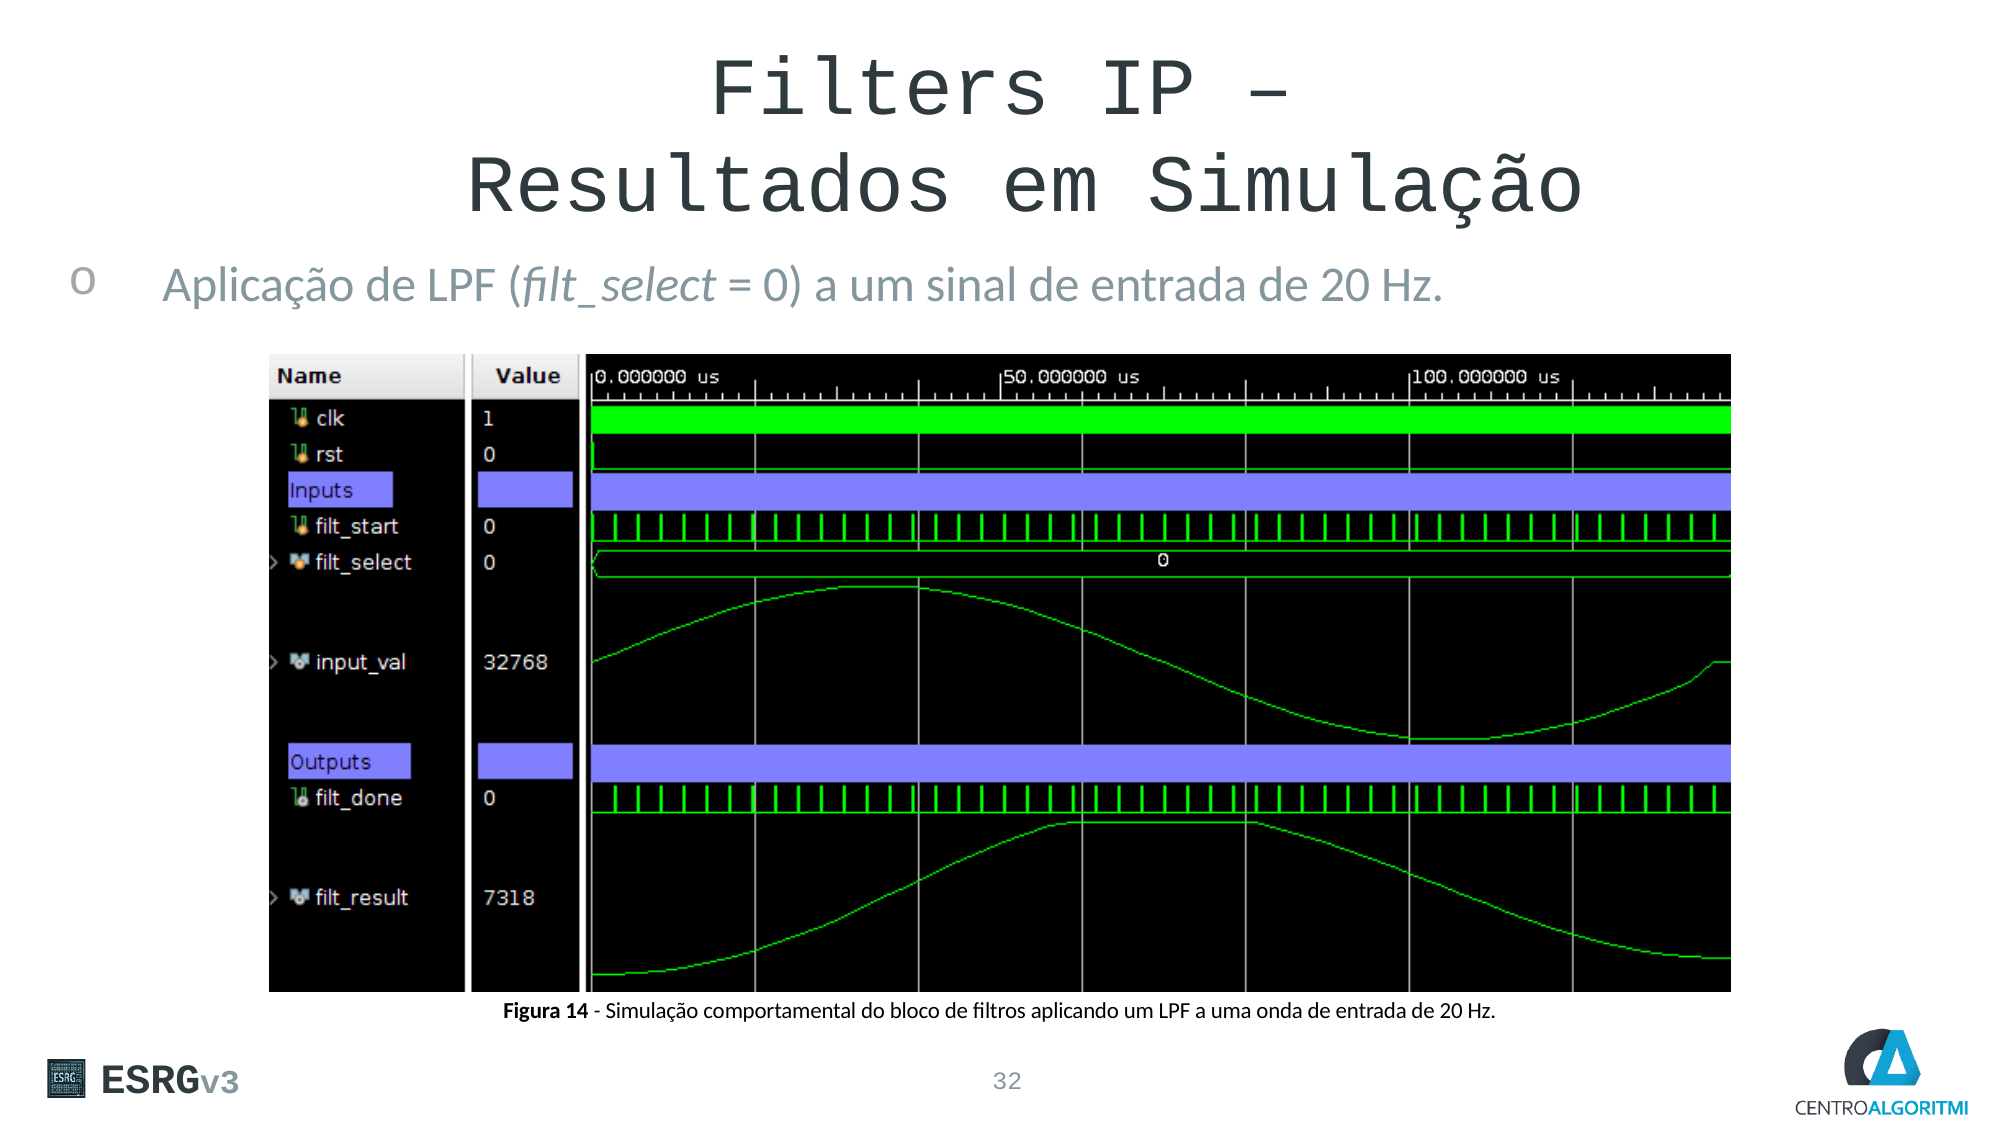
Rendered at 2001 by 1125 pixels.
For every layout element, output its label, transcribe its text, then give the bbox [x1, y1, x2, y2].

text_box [269, 354, 1731, 1025]
text_box Aplicação de LPF (filt_select = 0) a um sinal de entrada de 20 Hz. [66, 236, 1462, 312]
text_box [1795, 1028, 1968, 1115]
text_box [47, 1059, 86, 1098]
text_box Filters IP – Resultados em Simulação [428, 30, 1622, 228]
footer ESRGv3 [98, 1056, 243, 1125]
text_box 32 [986, 1066, 1025, 1095]
